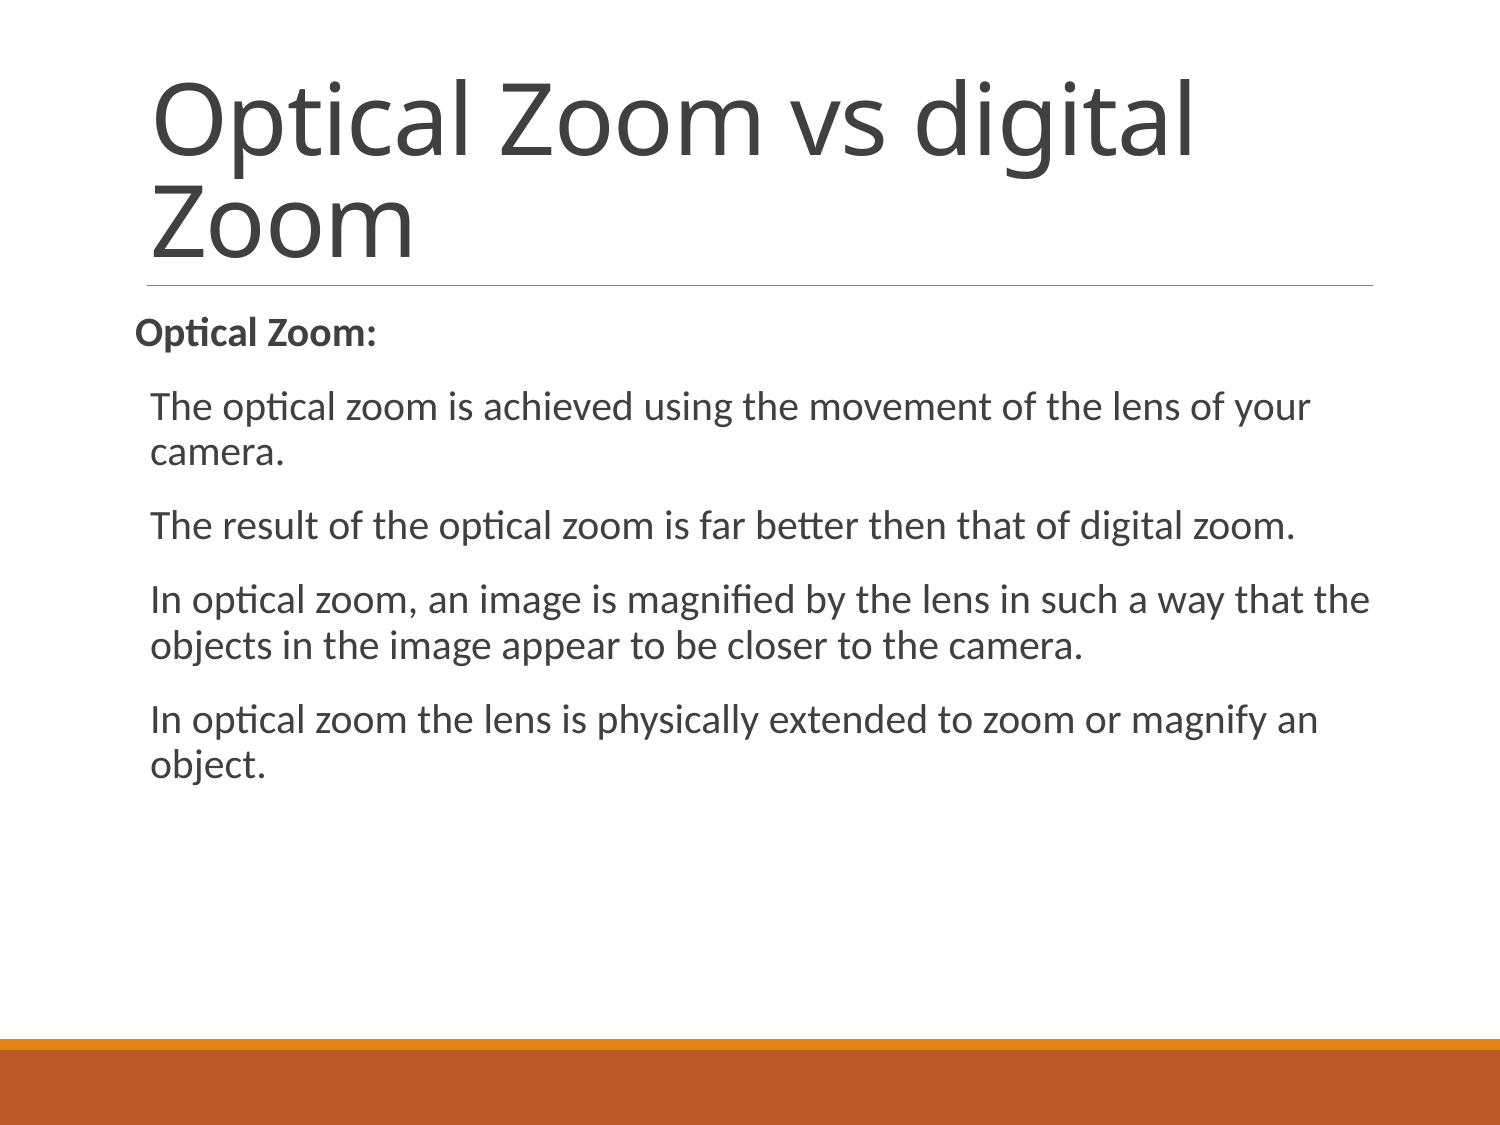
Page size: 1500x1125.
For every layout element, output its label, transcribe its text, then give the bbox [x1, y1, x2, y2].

title Optical Zoom vs digital Zoom [135, 47, 1373, 285]
list Optical Zoom: The optical zoom is achieved using the movement of the lens of your camera. The result of the optical zoom is far better then that of digital zoom. In optical zoom, an image is magnified by the lens in such a way that the objects in the image appear to be closer to the camera. In optical zoom the lens is physically extended to zoom or magnify an object. [135, 302, 1373, 963]
